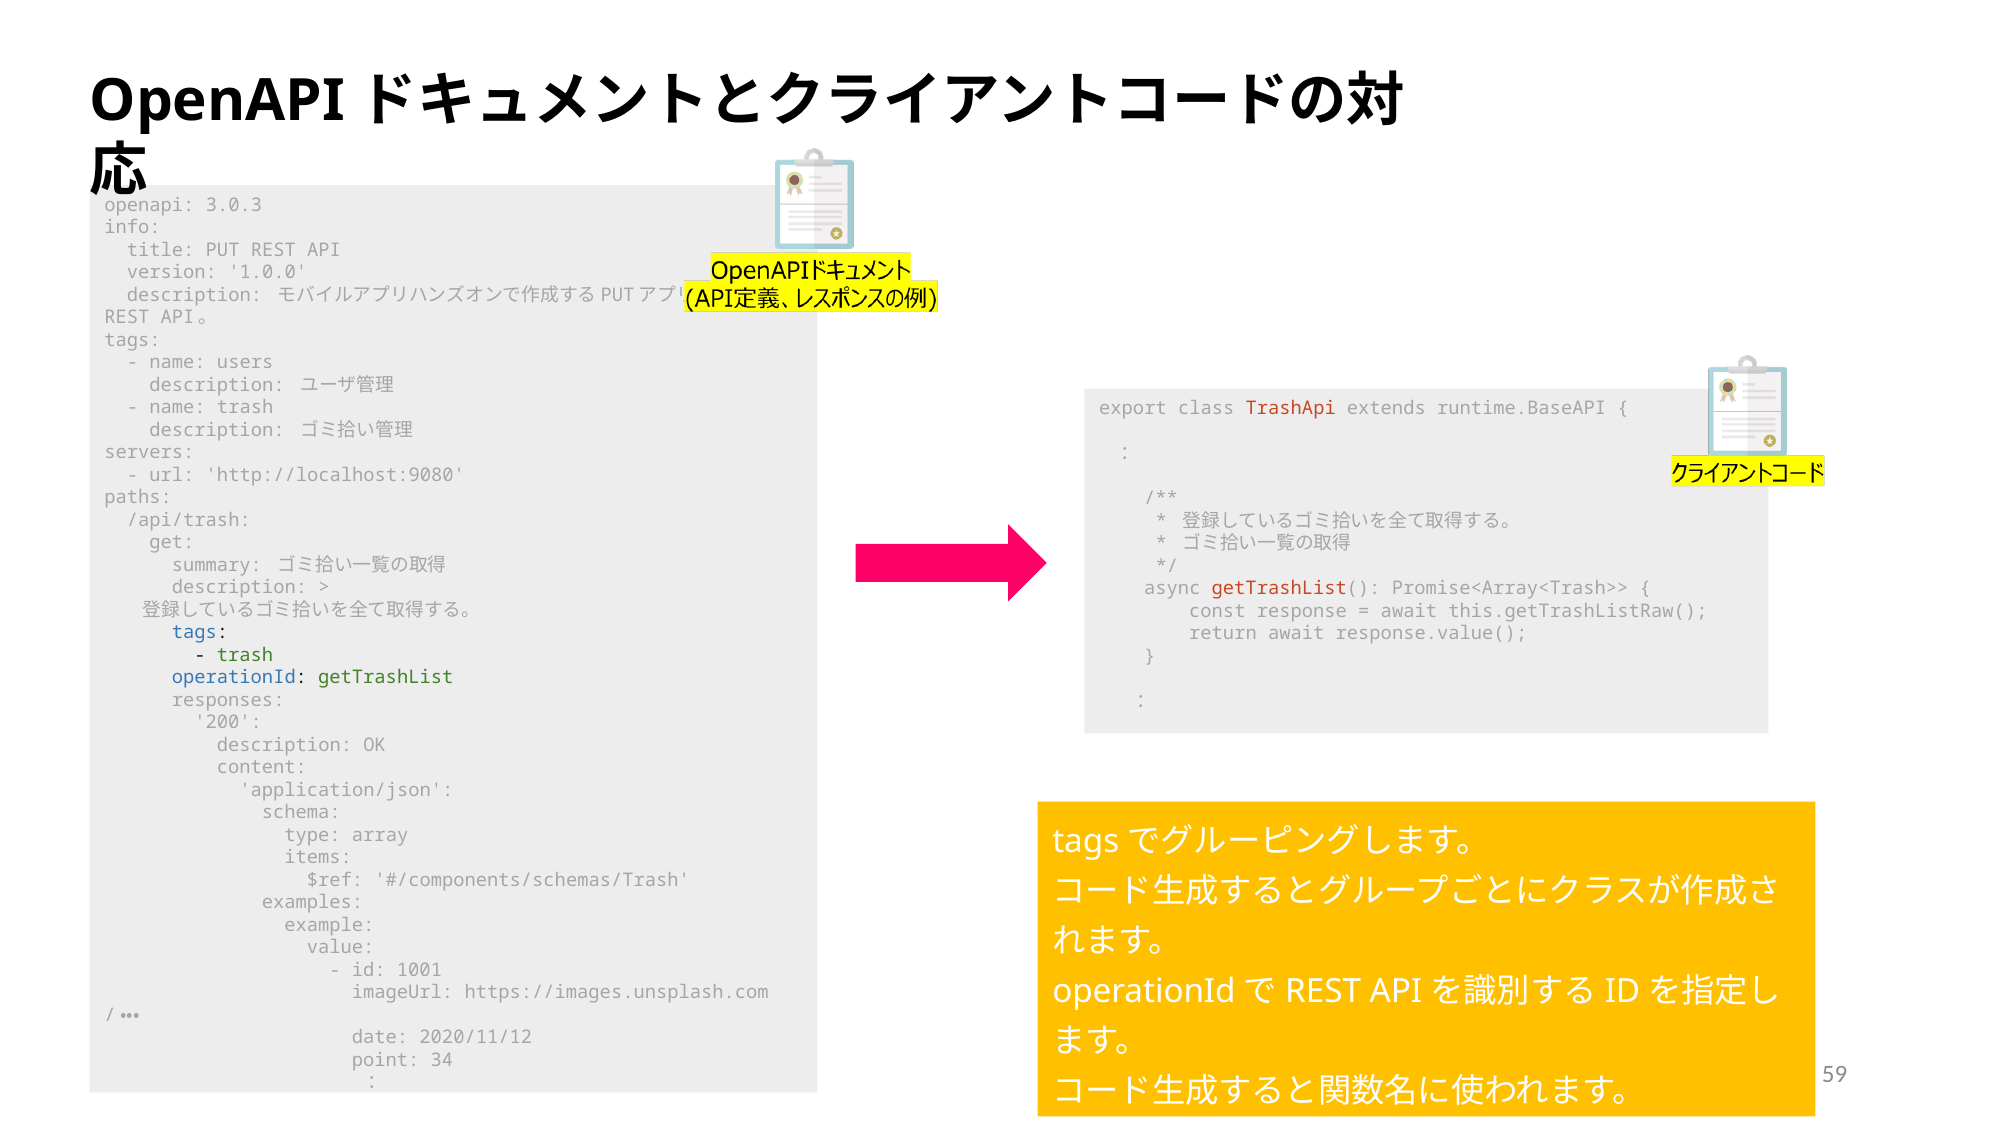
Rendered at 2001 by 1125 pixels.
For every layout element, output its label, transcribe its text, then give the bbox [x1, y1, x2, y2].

text_box [855, 524, 1047, 602]
picture [670, 148, 951, 325]
text_box export class TrashApi extends runtime.BaseAPI { ： /** * 登録しているゴミ拾いを全て取得する。 * ゴミ拾い一覧の取得 */ async getTrashList(): Promise<Array<Trash>> { const response = await this.getTrashListRaw(); return await response.value(); } ： [1084, 388, 1769, 734]
text_box tagsでグルーピングします。 コード生成するとグループごとにクラスが作成されます。 operationIdでREST APIを識別するIDを指定します。 コード生成すると関数名に使われます。 [1037, 801, 1816, 1117]
text_box openapi: 3.0.3 info: title: PUT REST API version: '1.0.0' description: モバイルアプリハンズオンで作成するPUTアプリのREST API。 tags: - name: users description: ユーザ管理 - name: trash description: ゴミ拾い管理 servers: - url: 'http://localhost:9080' paths: /api/trash: get: summary: ゴミ拾い一覧の取得 description: > 登録しているゴミ拾いを全て取得する。 tags: - trash operationId: getTrashList responses: '200': description: OK content: 'application/json': schema: type: array items: $ref: '#/components/schemas/Trash' examples: example: value: - id: 1001 imageUrl: https://images.unsplash.com/・・・ date: 2020/11/12 point: 34 ： [89, 210, 818, 1093]
slide_number 59 [1816, 1042, 1863, 1103]
picture [1656, 355, 1838, 500]
text_box OpenAPIドキュメントとクライアントコードの対応 [74, 54, 1454, 210]
